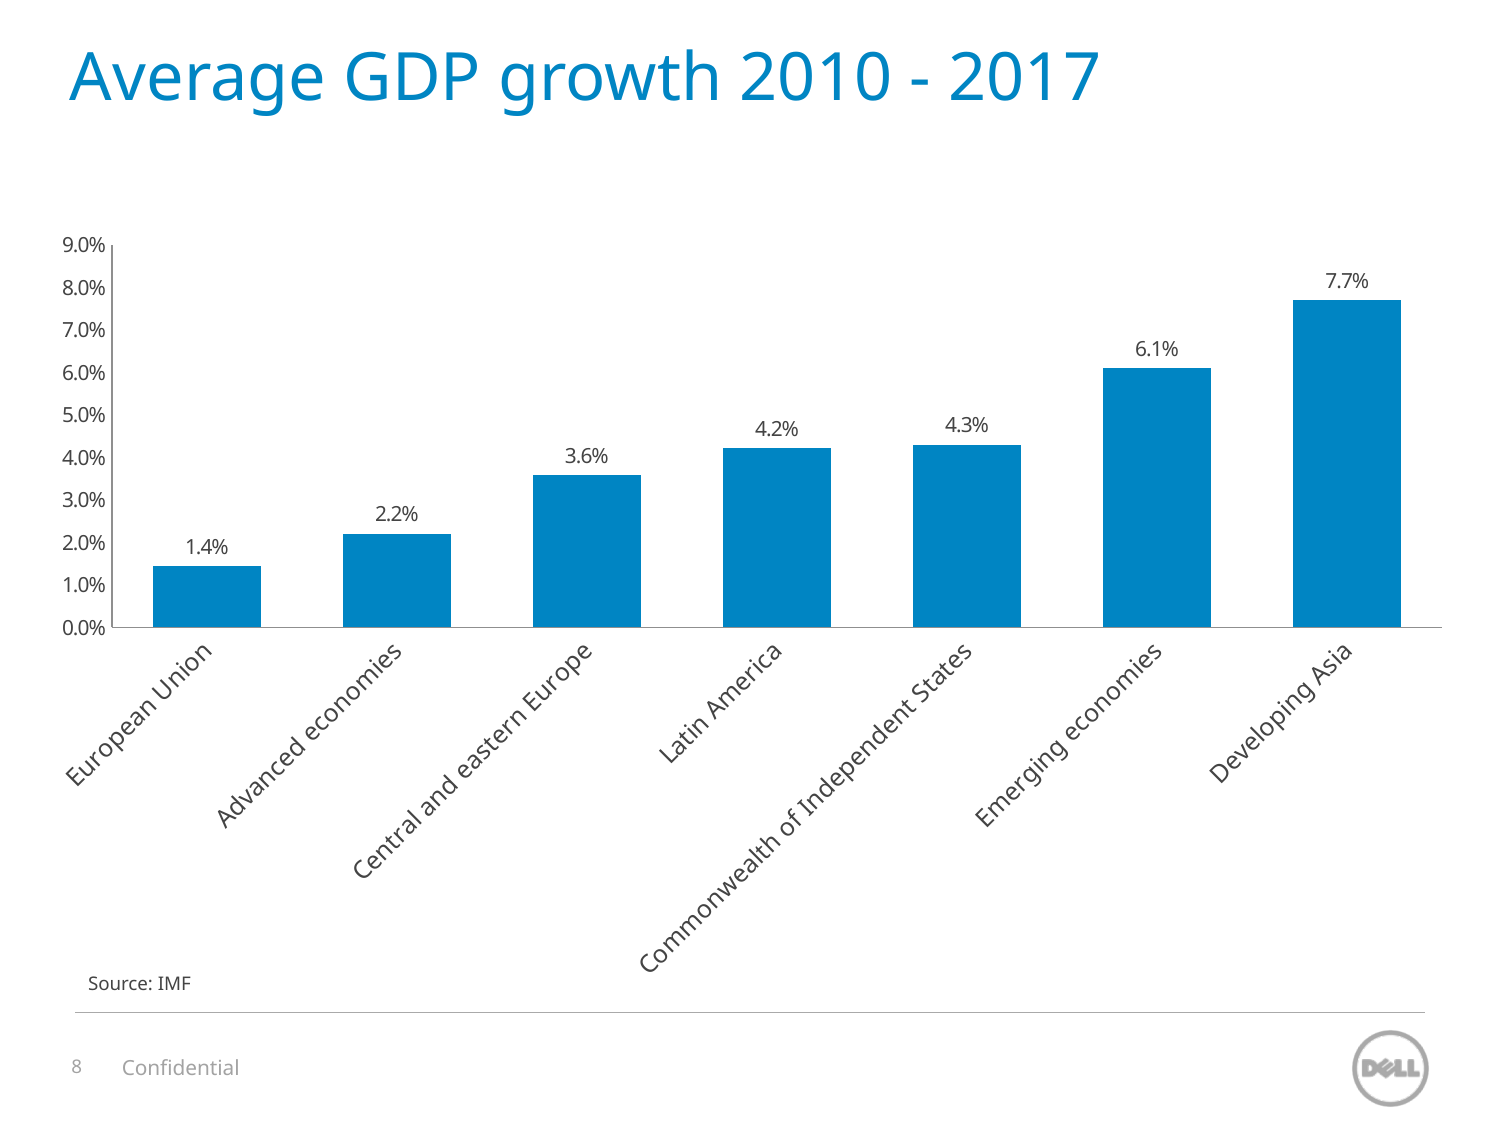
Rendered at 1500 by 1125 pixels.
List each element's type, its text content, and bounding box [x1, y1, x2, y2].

title Average GDP growth 2010 - 2017 [69, 42, 1422, 184]
picture [1343, 1021, 1438, 1116]
slide_number 8 [71, 1055, 115, 1080]
footer Confidential [121, 1054, 432, 1080]
chart [28, 215, 1472, 999]
